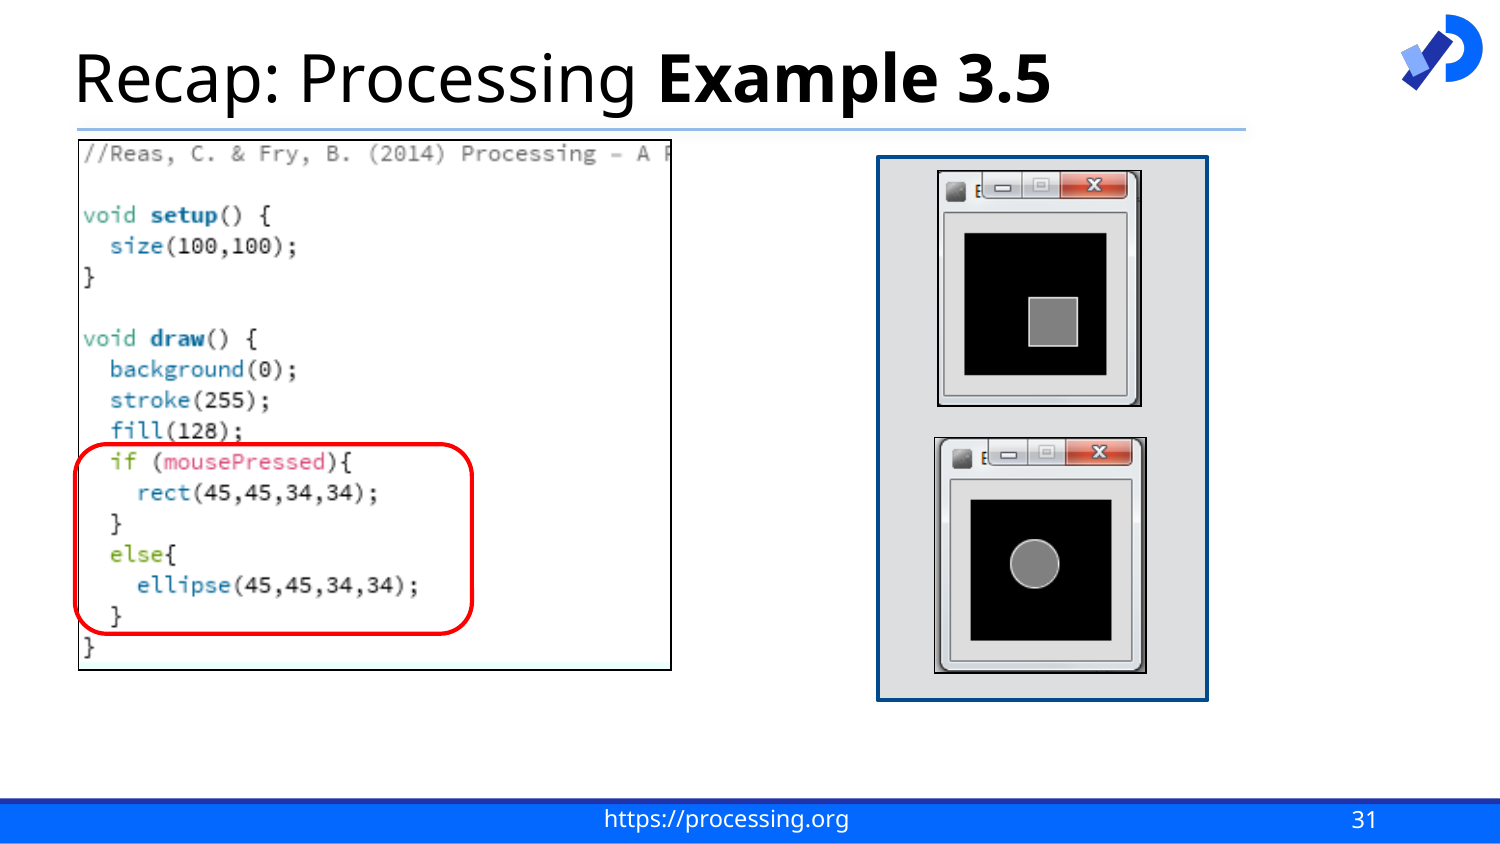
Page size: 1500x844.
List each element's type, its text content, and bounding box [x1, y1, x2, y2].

picture [938, 170, 1141, 406]
picture [934, 437, 1146, 673]
picture [79, 140, 671, 670]
slide_number 31 [1074, 799, 1388, 844]
footer https://processing.org [527, 802, 927, 843]
picture [1398, 9, 1485, 96]
text_box [876, 155, 1209, 702]
title Recap: Processing Example 3.5 [64, 0, 1341, 126]
